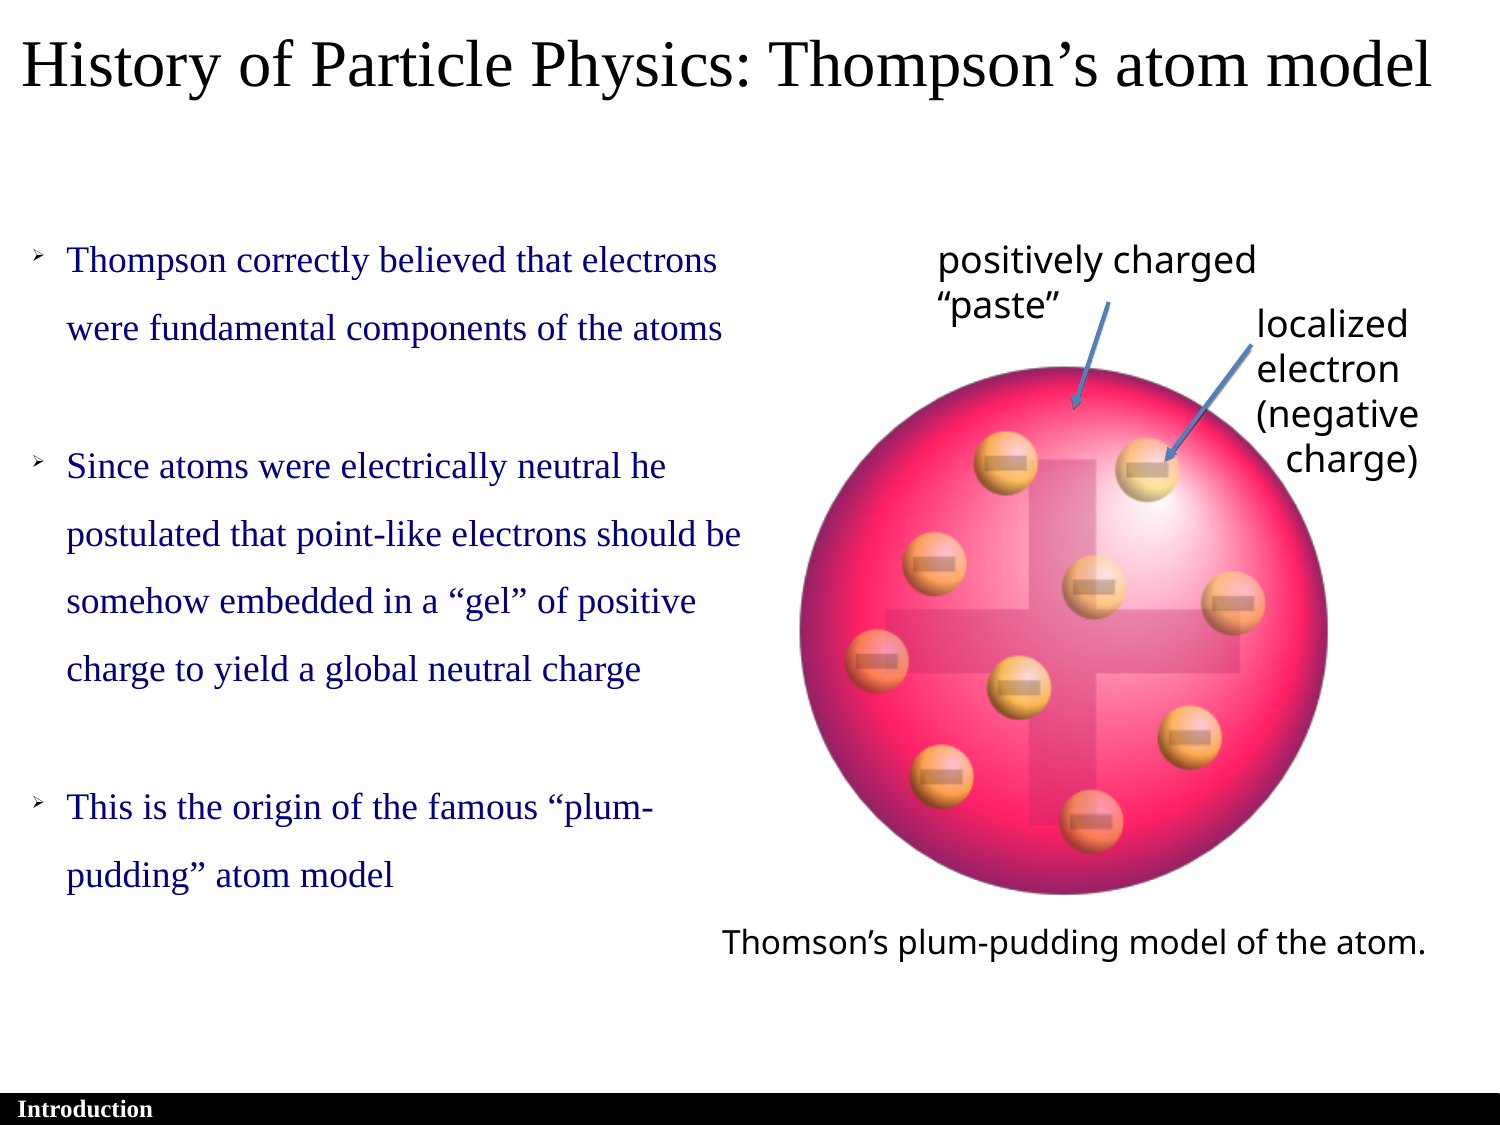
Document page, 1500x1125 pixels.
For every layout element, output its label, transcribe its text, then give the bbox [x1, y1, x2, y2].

text_box positively charged “paste” [922, 228, 1273, 334]
text_box Thomson’s plum-pudding model of the atom. [707, 913, 1443, 969]
picture [776, 344, 1351, 918]
text_box localized electron (negative charge) [1241, 293, 1435, 488]
text_box History of Particle Physics: Thompson’s atom model [0, 12, 1464, 120]
text_box Thompson correctly believed that electrons were fundamental components of the atoms Since atoms were electrically neutral he postulated that point-like electrons should be somehow embedded in a “gel” of positive charge to yield a global neutral charge This is the origin of the famous “plum- pudding” atom model [11, 200, 768, 921]
